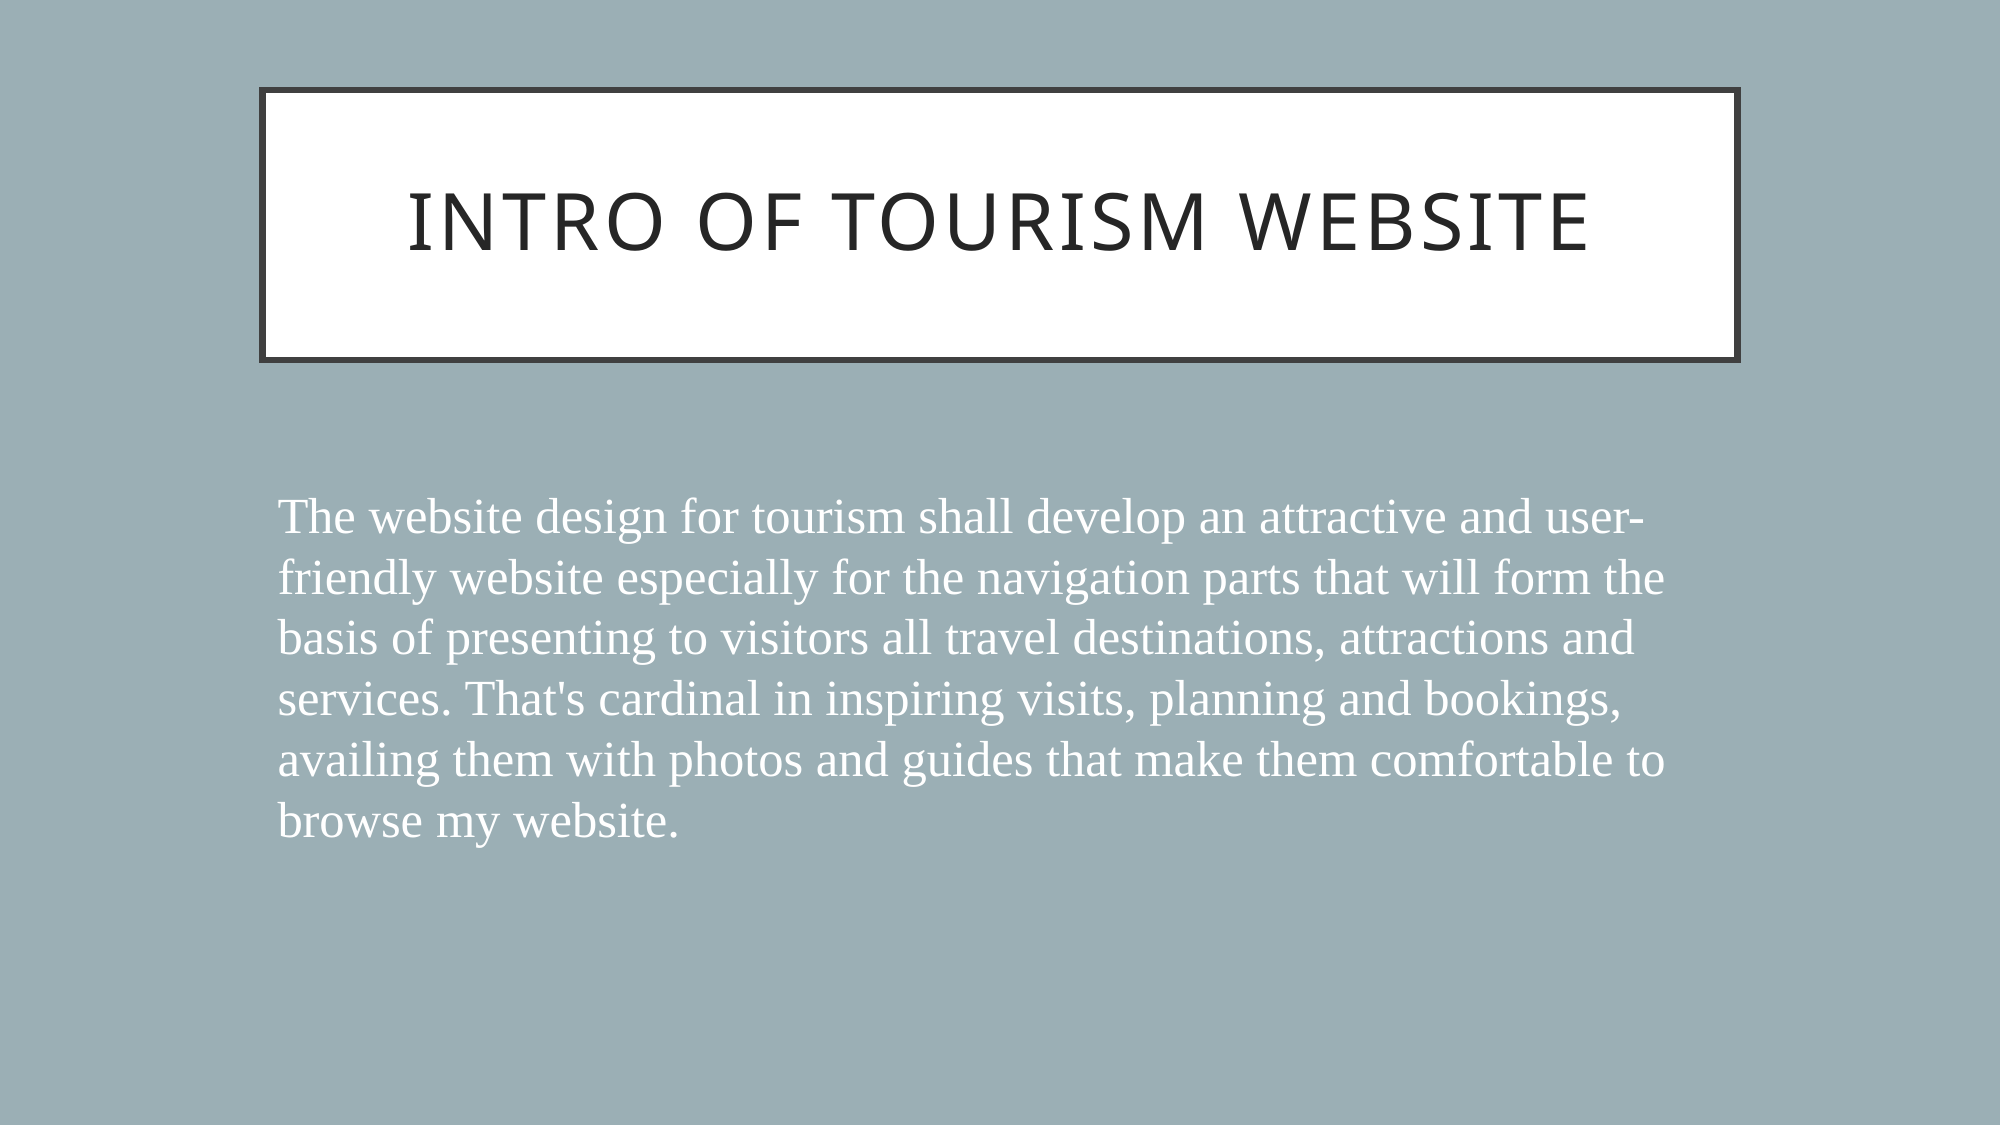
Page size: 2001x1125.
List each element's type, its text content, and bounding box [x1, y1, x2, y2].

subtitle The website design for tourism shall develop an attractive and user-friendly website especially for the navigation parts that will form the basis of presenting to visitors all travel destinations, attractions and services. That's cardinal in inspiring visits, planning and bookings, availing them with photos and guides that make them comfortable to browse my website. [262, 475, 1738, 863]
title Intro of tourism website [259, 87, 1741, 363]
